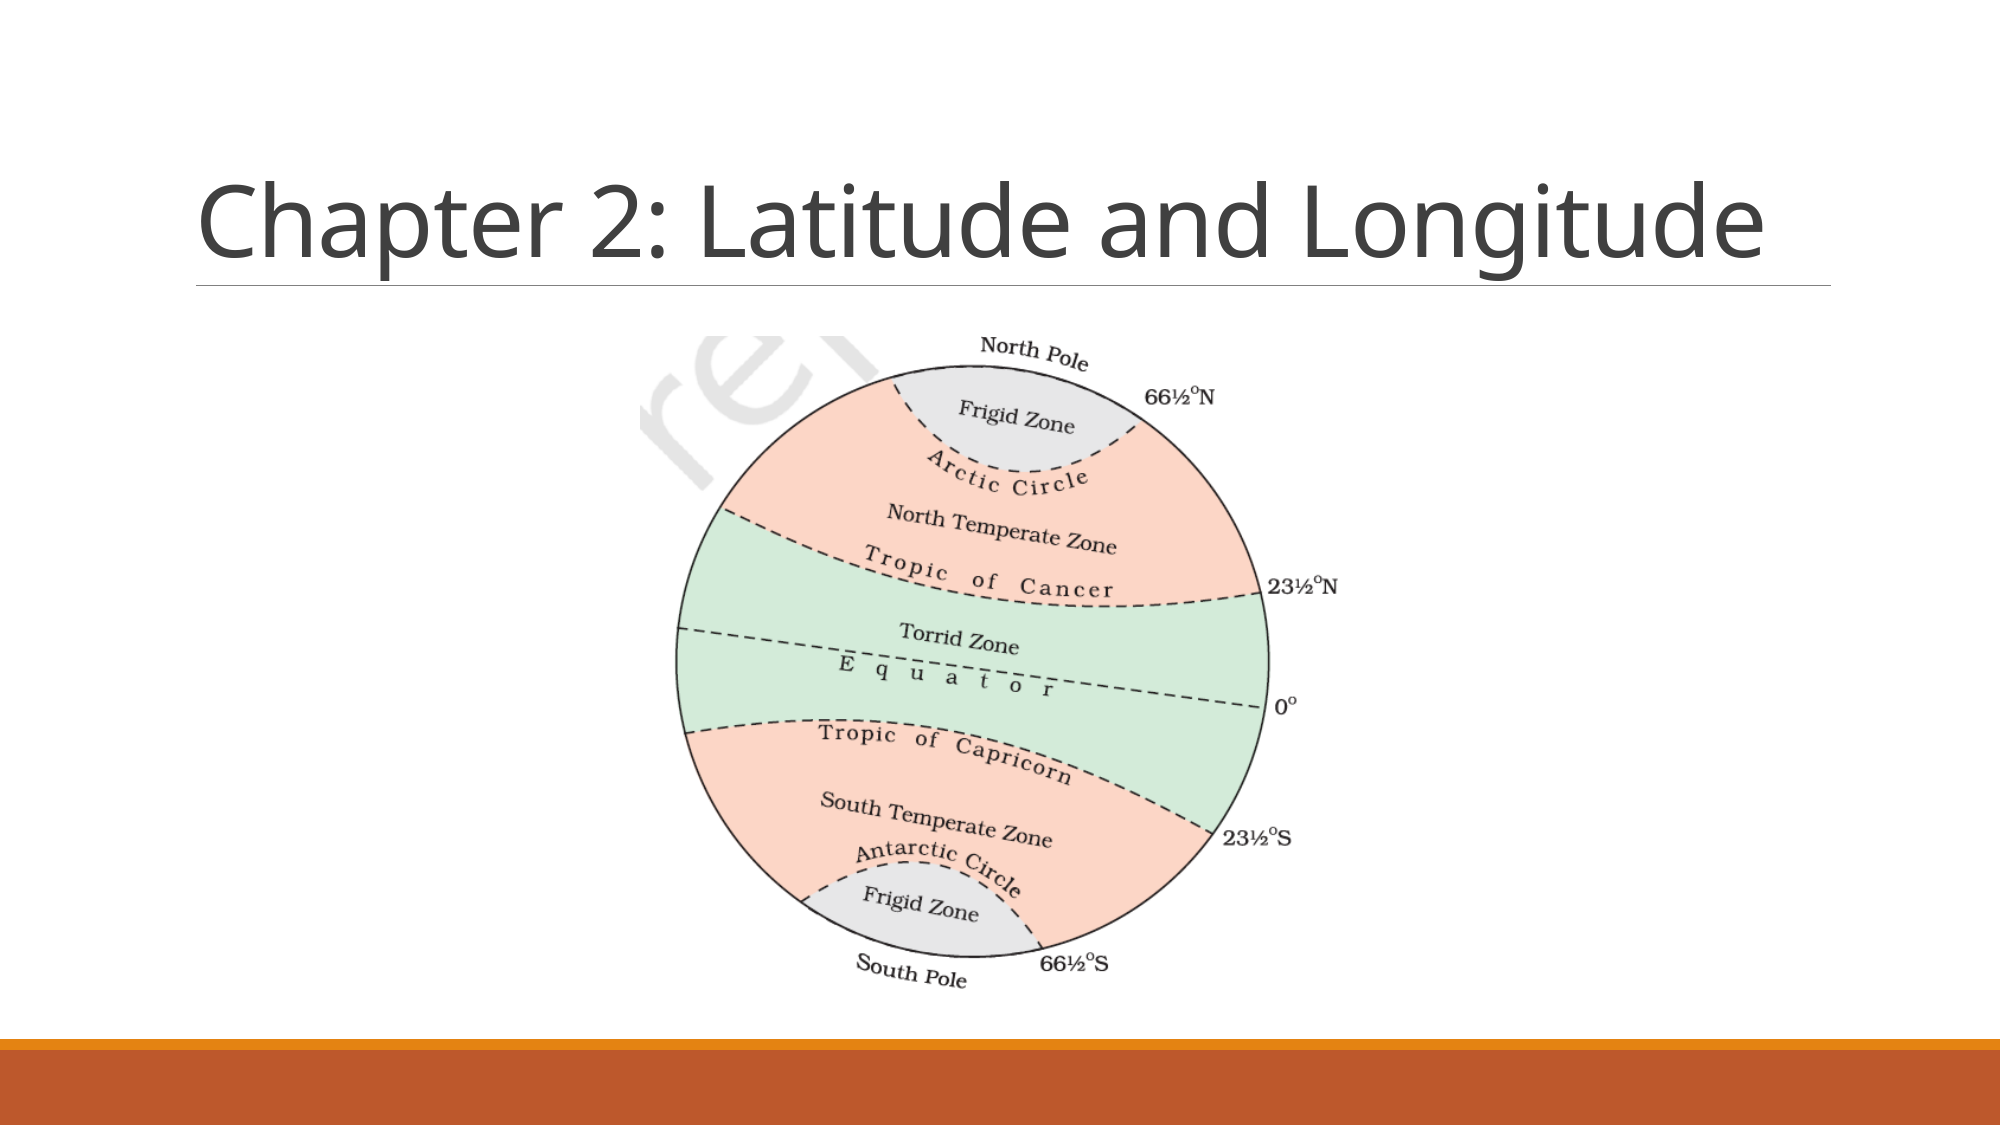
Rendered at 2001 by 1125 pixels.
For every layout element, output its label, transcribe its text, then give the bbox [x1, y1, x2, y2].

title Chapter 2: Latitude and Longitude [180, 47, 1830, 285]
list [640, 335, 1370, 997]
